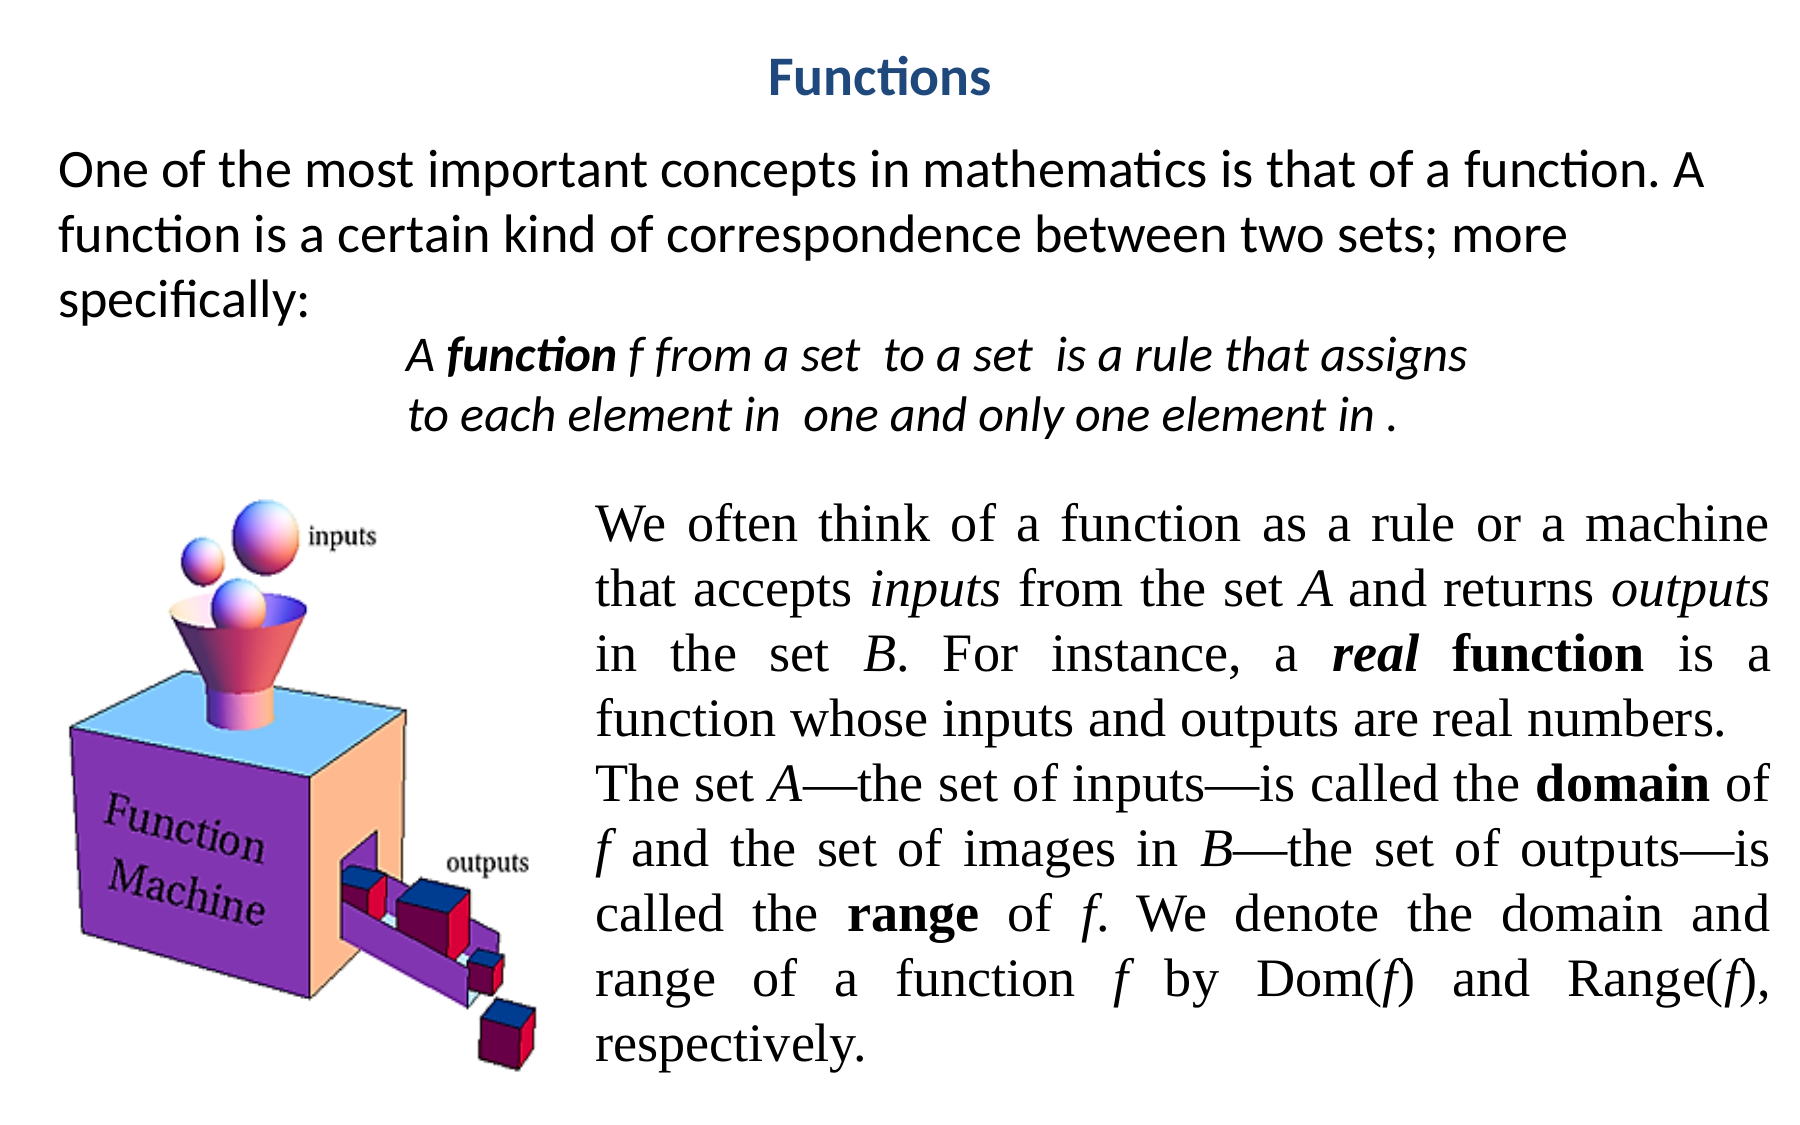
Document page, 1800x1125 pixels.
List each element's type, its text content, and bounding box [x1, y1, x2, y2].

title Functions [104, 31, 1657, 114]
text_box We often think of a function as a rule or a machine that accepts inputs from the set A and returns outputs in the set B. For instance, a real function is a function whose inputs and outputs are real numbers. The set A—the set of inputs—is called the domain of f and the set of images in B—the set of outputs—is called the range of f. We denote the domain and range of a function f by Dom(f) and Range(f), respectively. [580, 479, 1786, 1080]
picture [37, 484, 549, 1075]
list One of the most important concepts in mathematics is that of a function. A function is a certain kind of correspondence between two sets; more specifically: [43, 125, 1786, 362]
